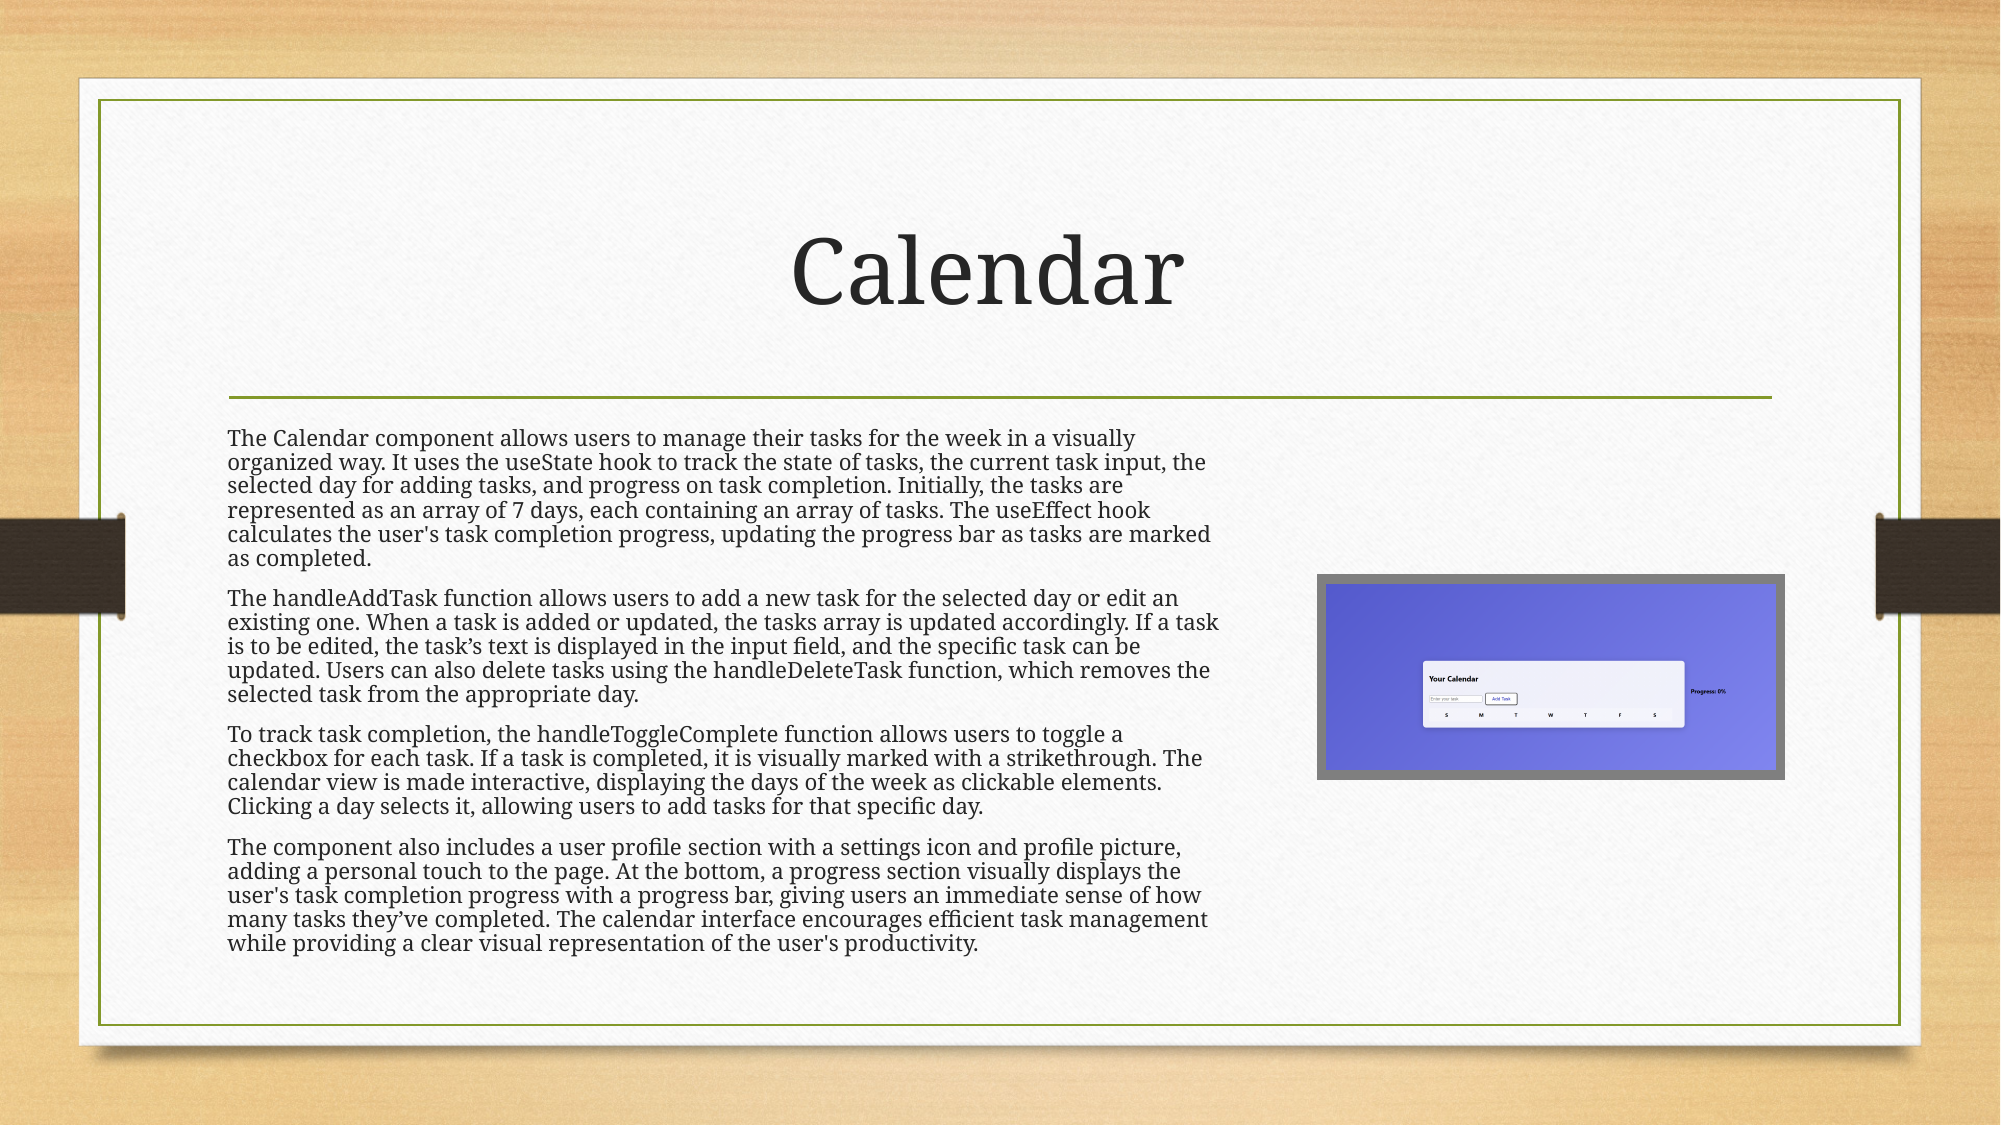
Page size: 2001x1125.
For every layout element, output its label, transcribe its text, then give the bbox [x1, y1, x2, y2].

title Calendar [212, 161, 1788, 375]
picture [0, 0, 2001, 1125]
list The Calendar component allows users to manage their tasks for the week in a visually organized way. It uses the useState hook to track the state of tasks, the current task input, the selected day for adding tasks, and progress on task completion. Initially, the tasks are represented as an array of 7 days, each containing an array of tasks. The useEffect hook calculates the user's task completion progress, updating the progress bar as tasks are marked as completed. The handleAddTask function allows users to add a new task for the selected day or edit an existing one. When a task is added or updated, the tasks array is updated accordingly. If a task is to be edited, the task’s text is displayed in the input field, and the specific task can be updated. Users can also delete tasks using the handleDeleteTask function, which removes the selected task from the appropriate day. To track task completion, the handleToggleComplete function allows users to toggle a checkbox for each task. If a task is completed, it is visually marked with a strikethrough. The calendar view is made interactive, displaying the days of the week as clickable elements. Clicking a day selects it, allowing users to add tasks for that specific day. The component also includes a user profile section with a settings icon and profile picture, adding a personal touch to the page. At the bottom, a progress section visually displays the user's task completion progress with a progress bar, giving users an immediate sense of how many tasks they’ve completed. The calendar interface encourages efficient task management while providing a clear visual representation of the user's productivity. [212, 419, 1239, 964]
